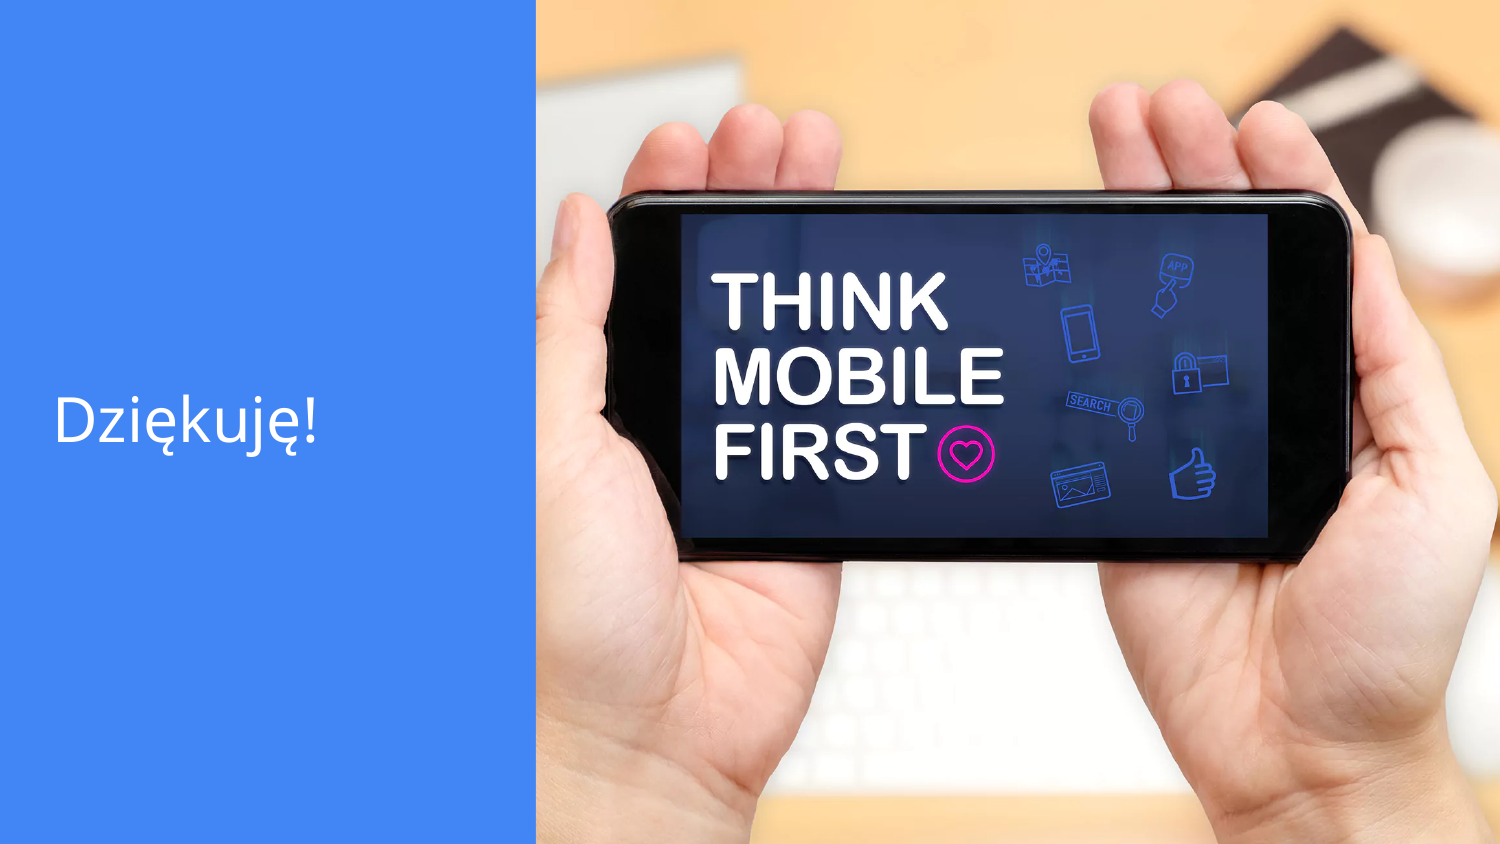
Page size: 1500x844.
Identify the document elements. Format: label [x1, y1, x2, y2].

picture [535, 0, 1500, 844]
list [37, 240, 498, 760]
